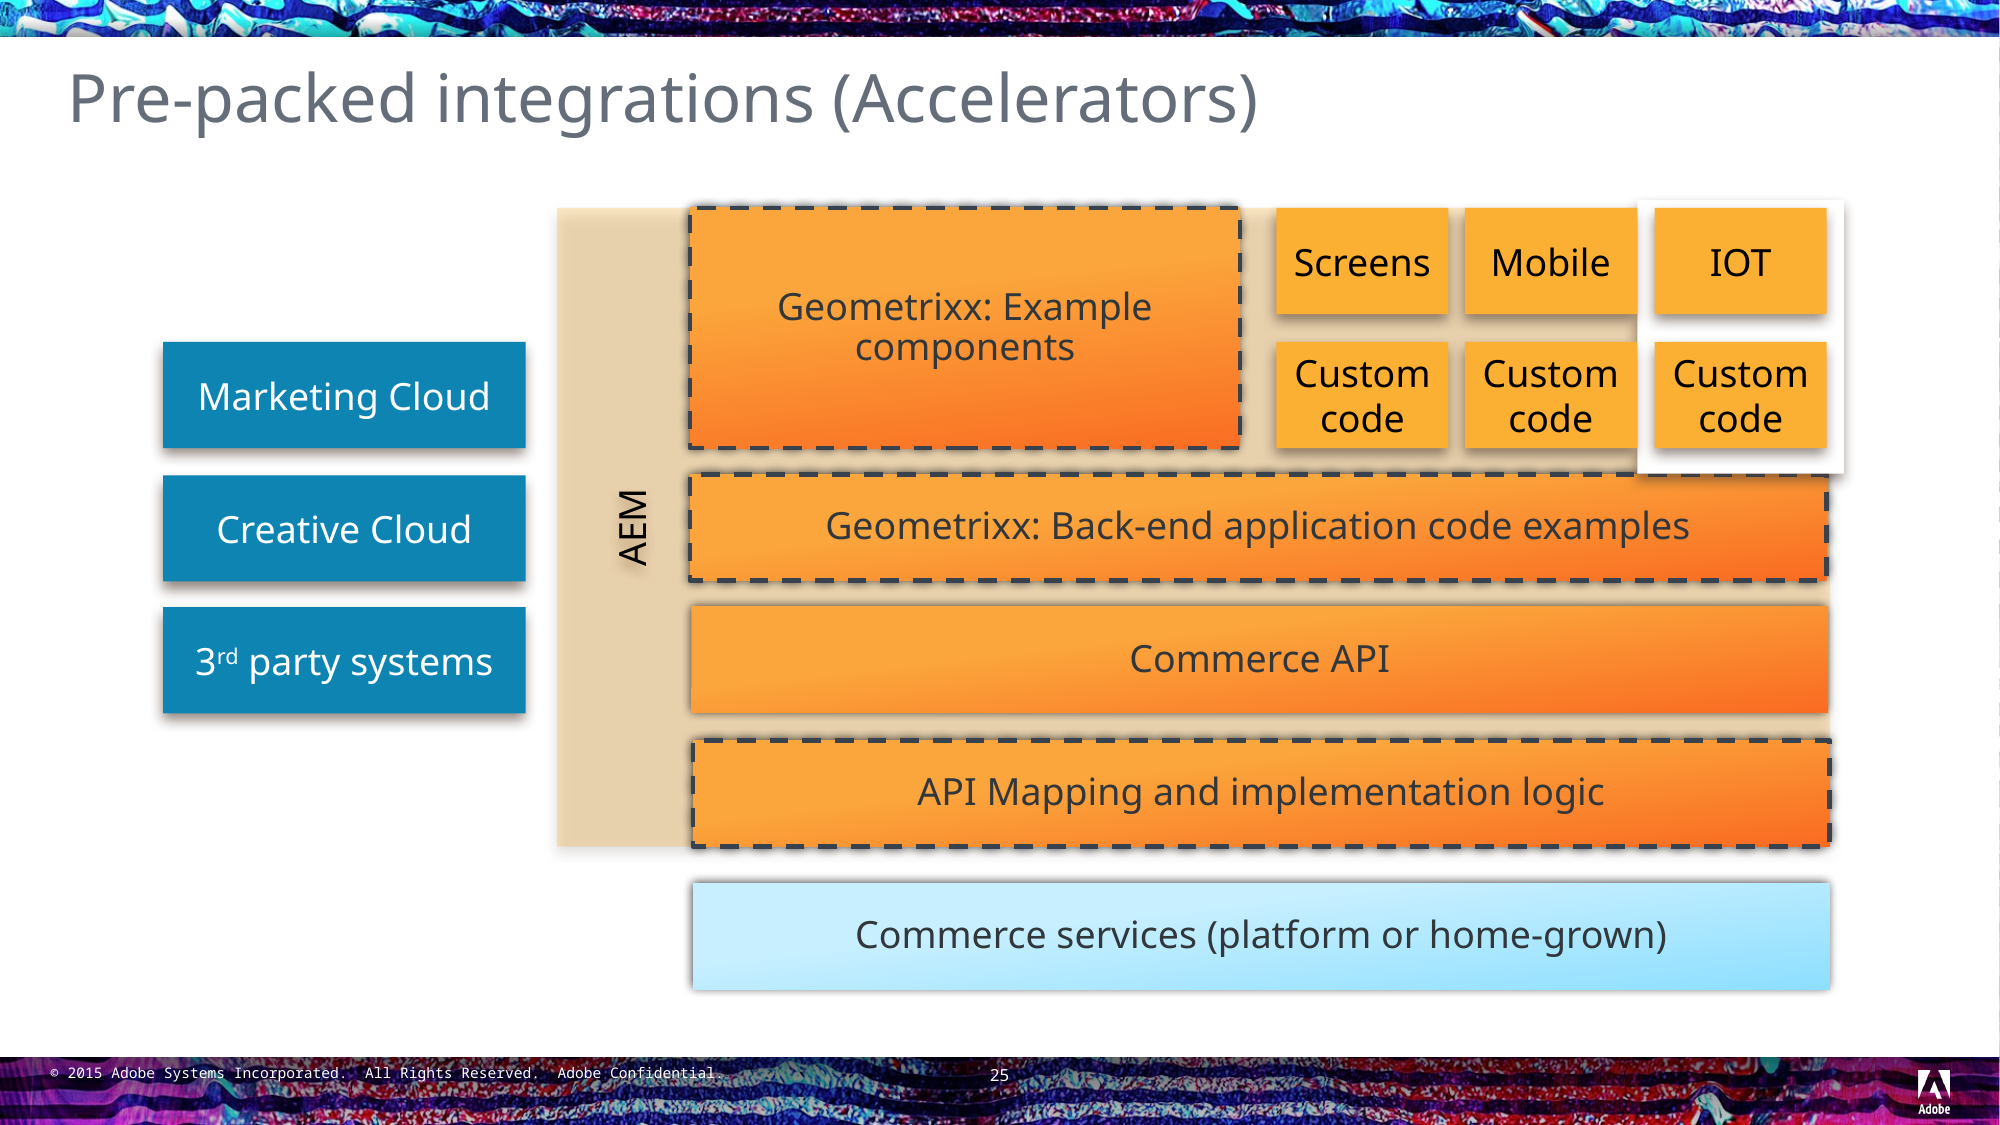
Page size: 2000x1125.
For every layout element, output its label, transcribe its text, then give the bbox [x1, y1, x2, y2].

picture [0, 0, 2000, 37]
text_box 3rd party systems [162, 606, 526, 714]
text_box Custom code [1464, 341, 1638, 449]
text_box Mobile [1464, 207, 1638, 315]
text_box Commerce API [691, 606, 1829, 713]
text_box Commerce services (platform or home-grown) [693, 883, 1830, 990]
text_box Geometrixx: Back-end application code examples [689, 474, 1827, 581]
slide_number 25 [916, 1062, 1083, 1091]
text_box API Mapping and implementation logic [693, 740, 1830, 847]
text_box [1636, 199, 1845, 474]
text_box AEM [556, 207, 1831, 847]
picture [0, 1057, 2000, 1125]
text_box Custom code [1654, 341, 1828, 449]
text_box Creative Cloud [162, 475, 526, 582]
text_box Screens [1276, 207, 1449, 315]
title Pre-packed integrations (Accelerators) [49, 47, 1950, 145]
text_box Geometrixx: Example components [689, 207, 1241, 449]
text_box Marketing Cloud [162, 341, 526, 449]
text_box IOT [1654, 207, 1828, 315]
text_box Custom code [1276, 341, 1449, 449]
